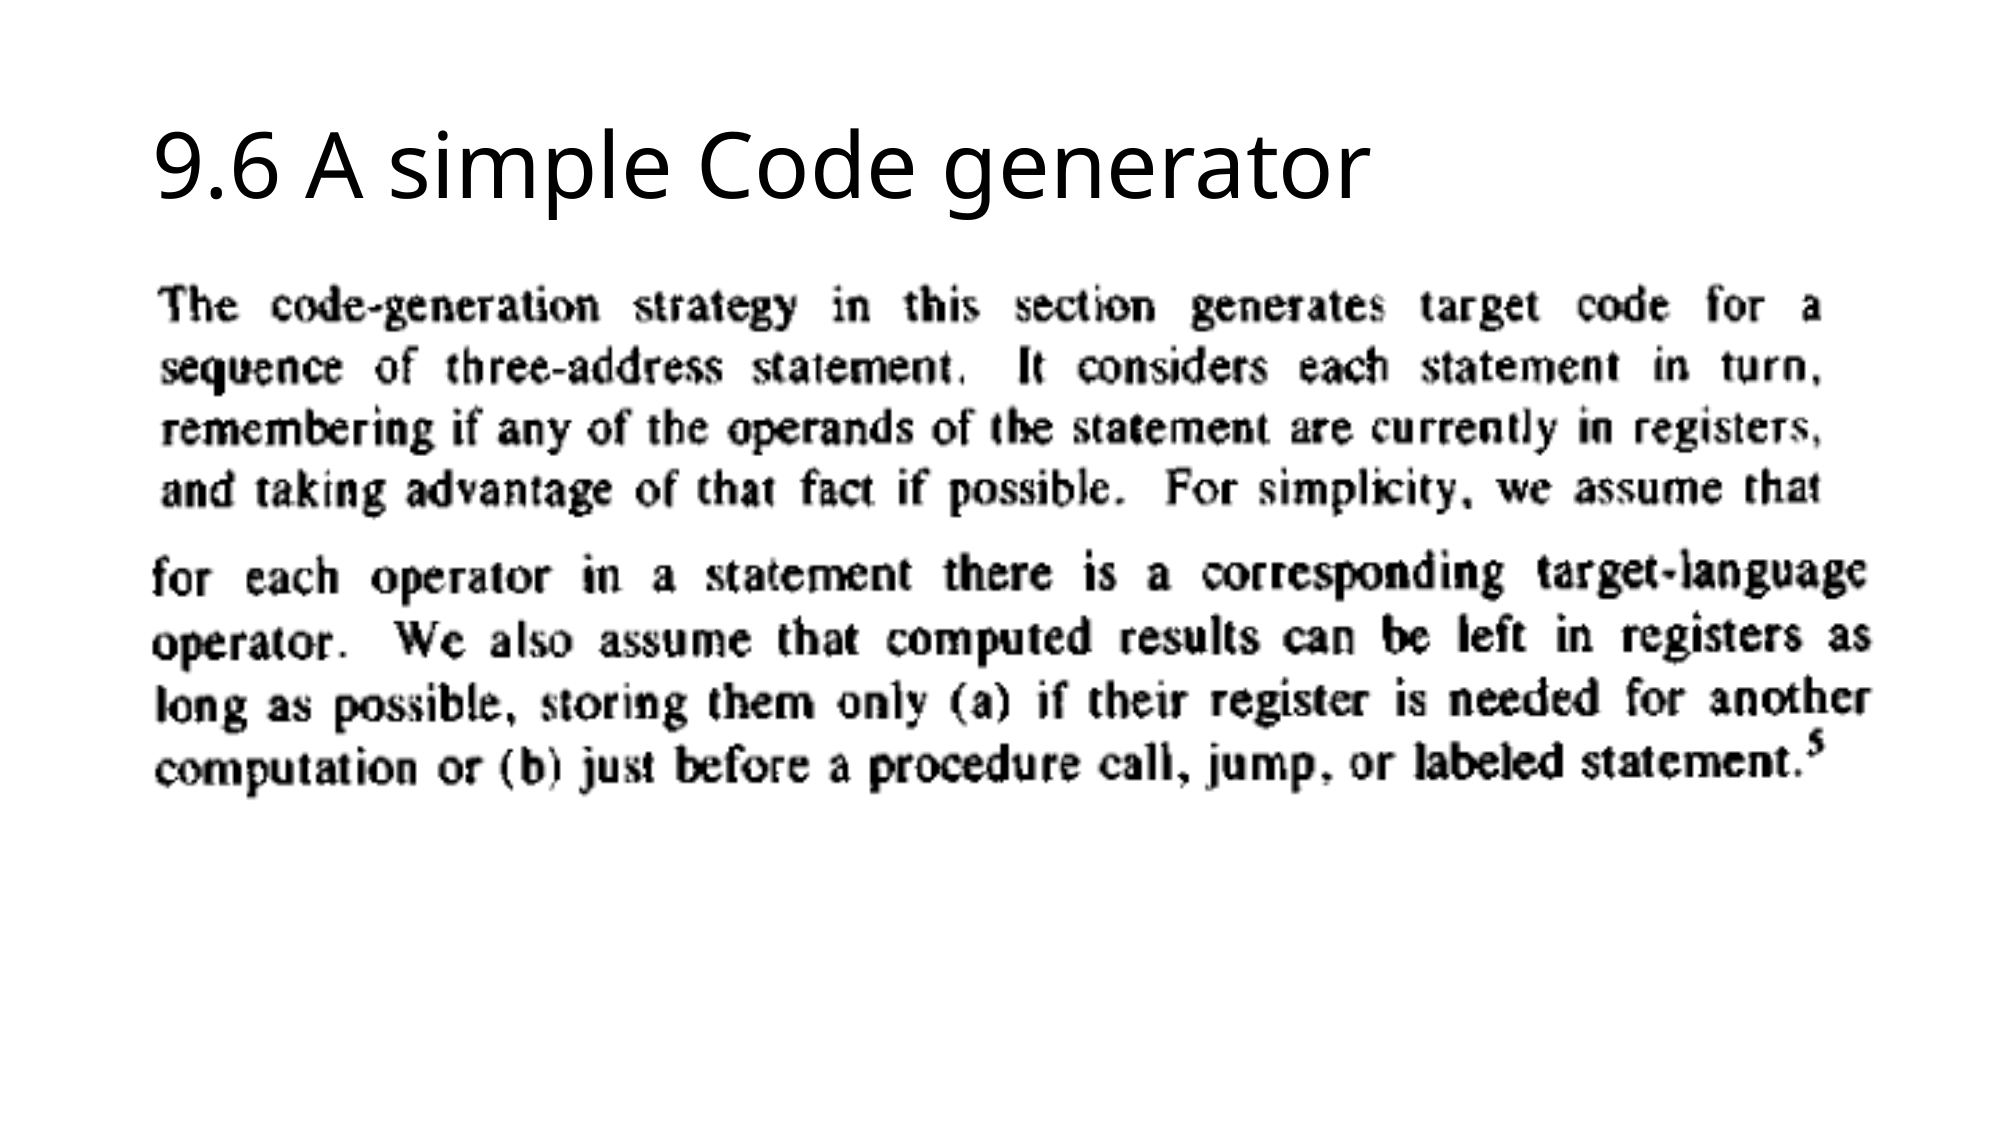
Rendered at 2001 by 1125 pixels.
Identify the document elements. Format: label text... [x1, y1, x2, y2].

picture [137, 265, 1896, 803]
title 9.6 A simple Code generator [137, 59, 1863, 278]
